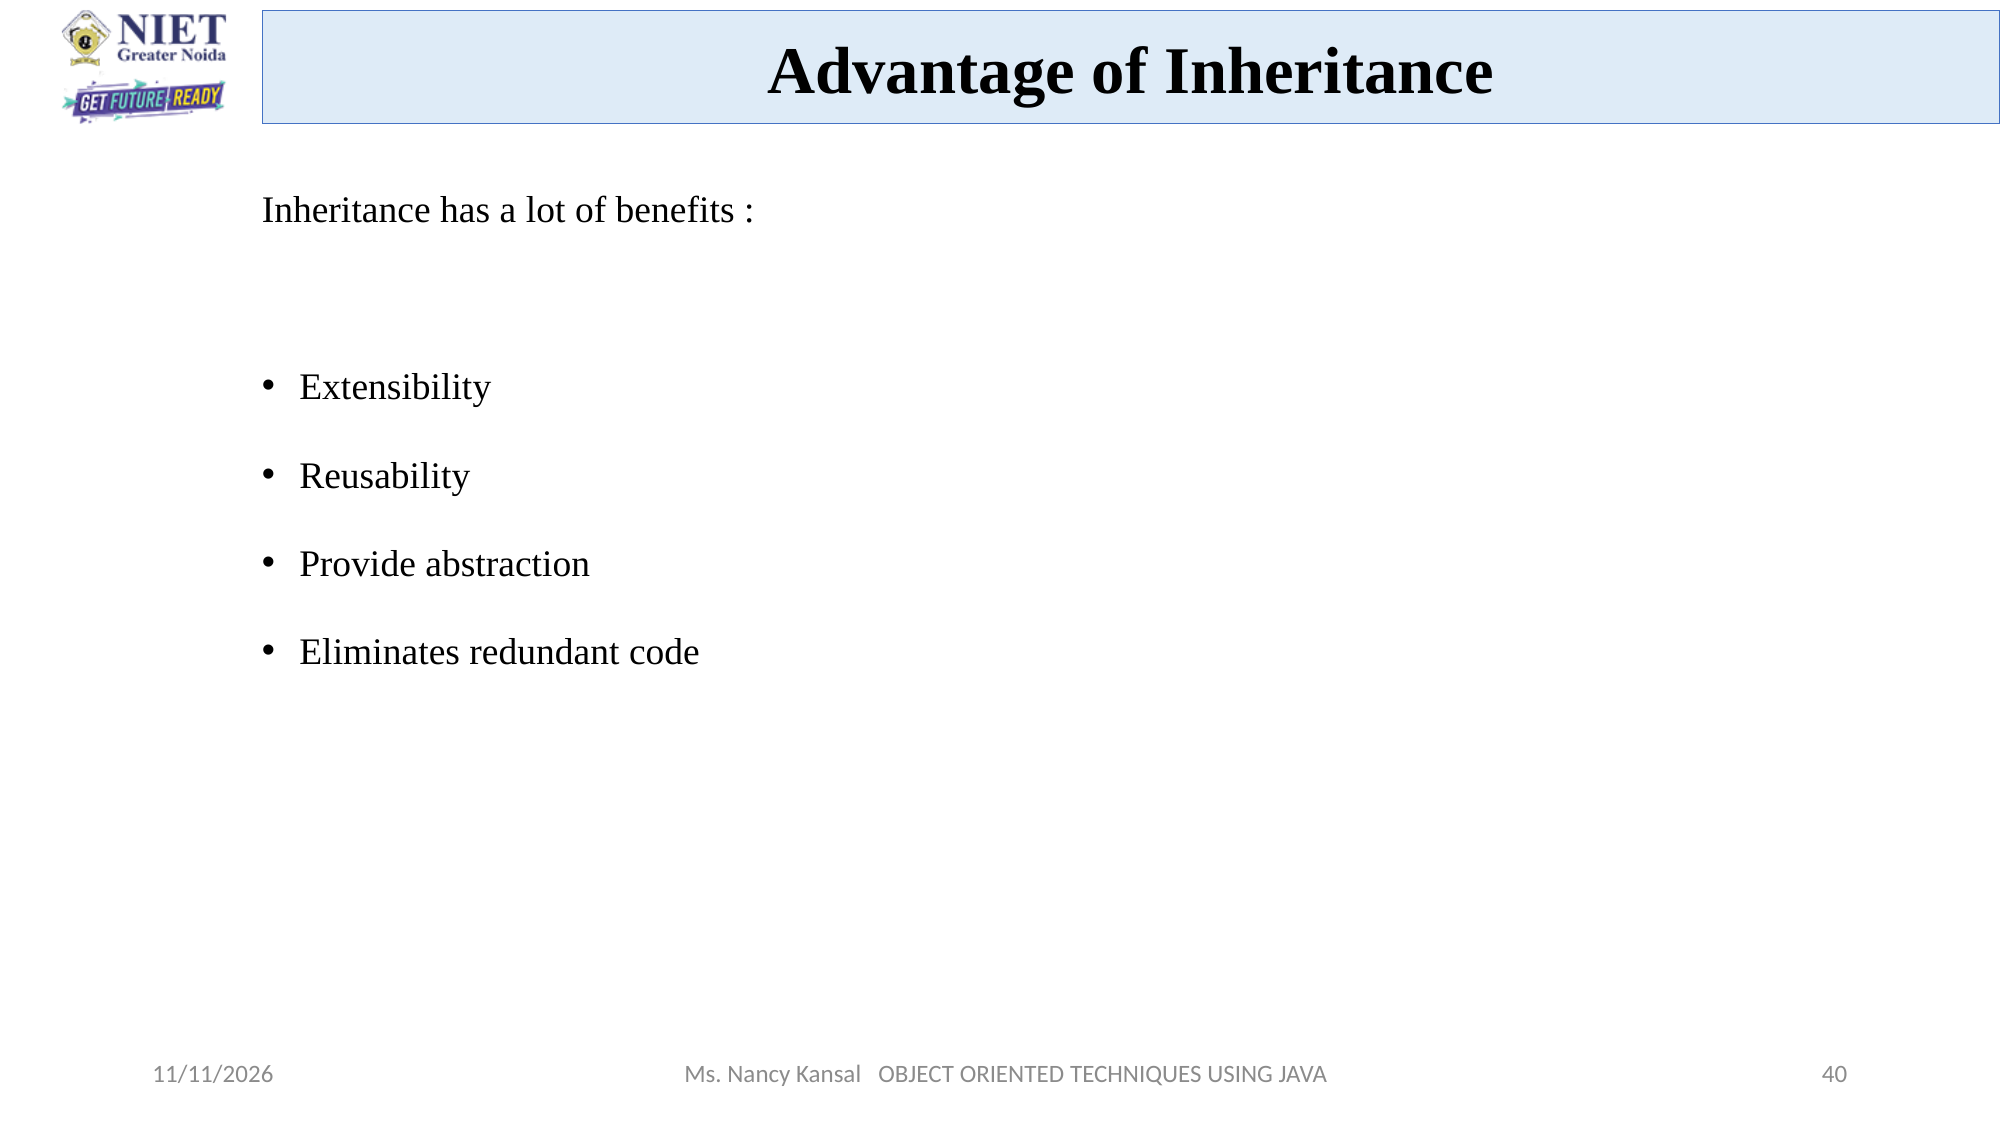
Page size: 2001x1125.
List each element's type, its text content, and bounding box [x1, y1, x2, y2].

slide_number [137, 1042, 537, 1103]
slide_number 40 [1412, 1042, 1863, 1103]
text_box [24, 0, 2000, 135]
footer Ms. Nancy Kansal OBJECT ORIENTED TECHNIQUES USING JAVA [537, 1042, 1412, 1103]
list Inheritance has a lot of benefits : Extensibility Reusability Provide abstraction Eliminates redundant code [246, 155, 1985, 1022]
